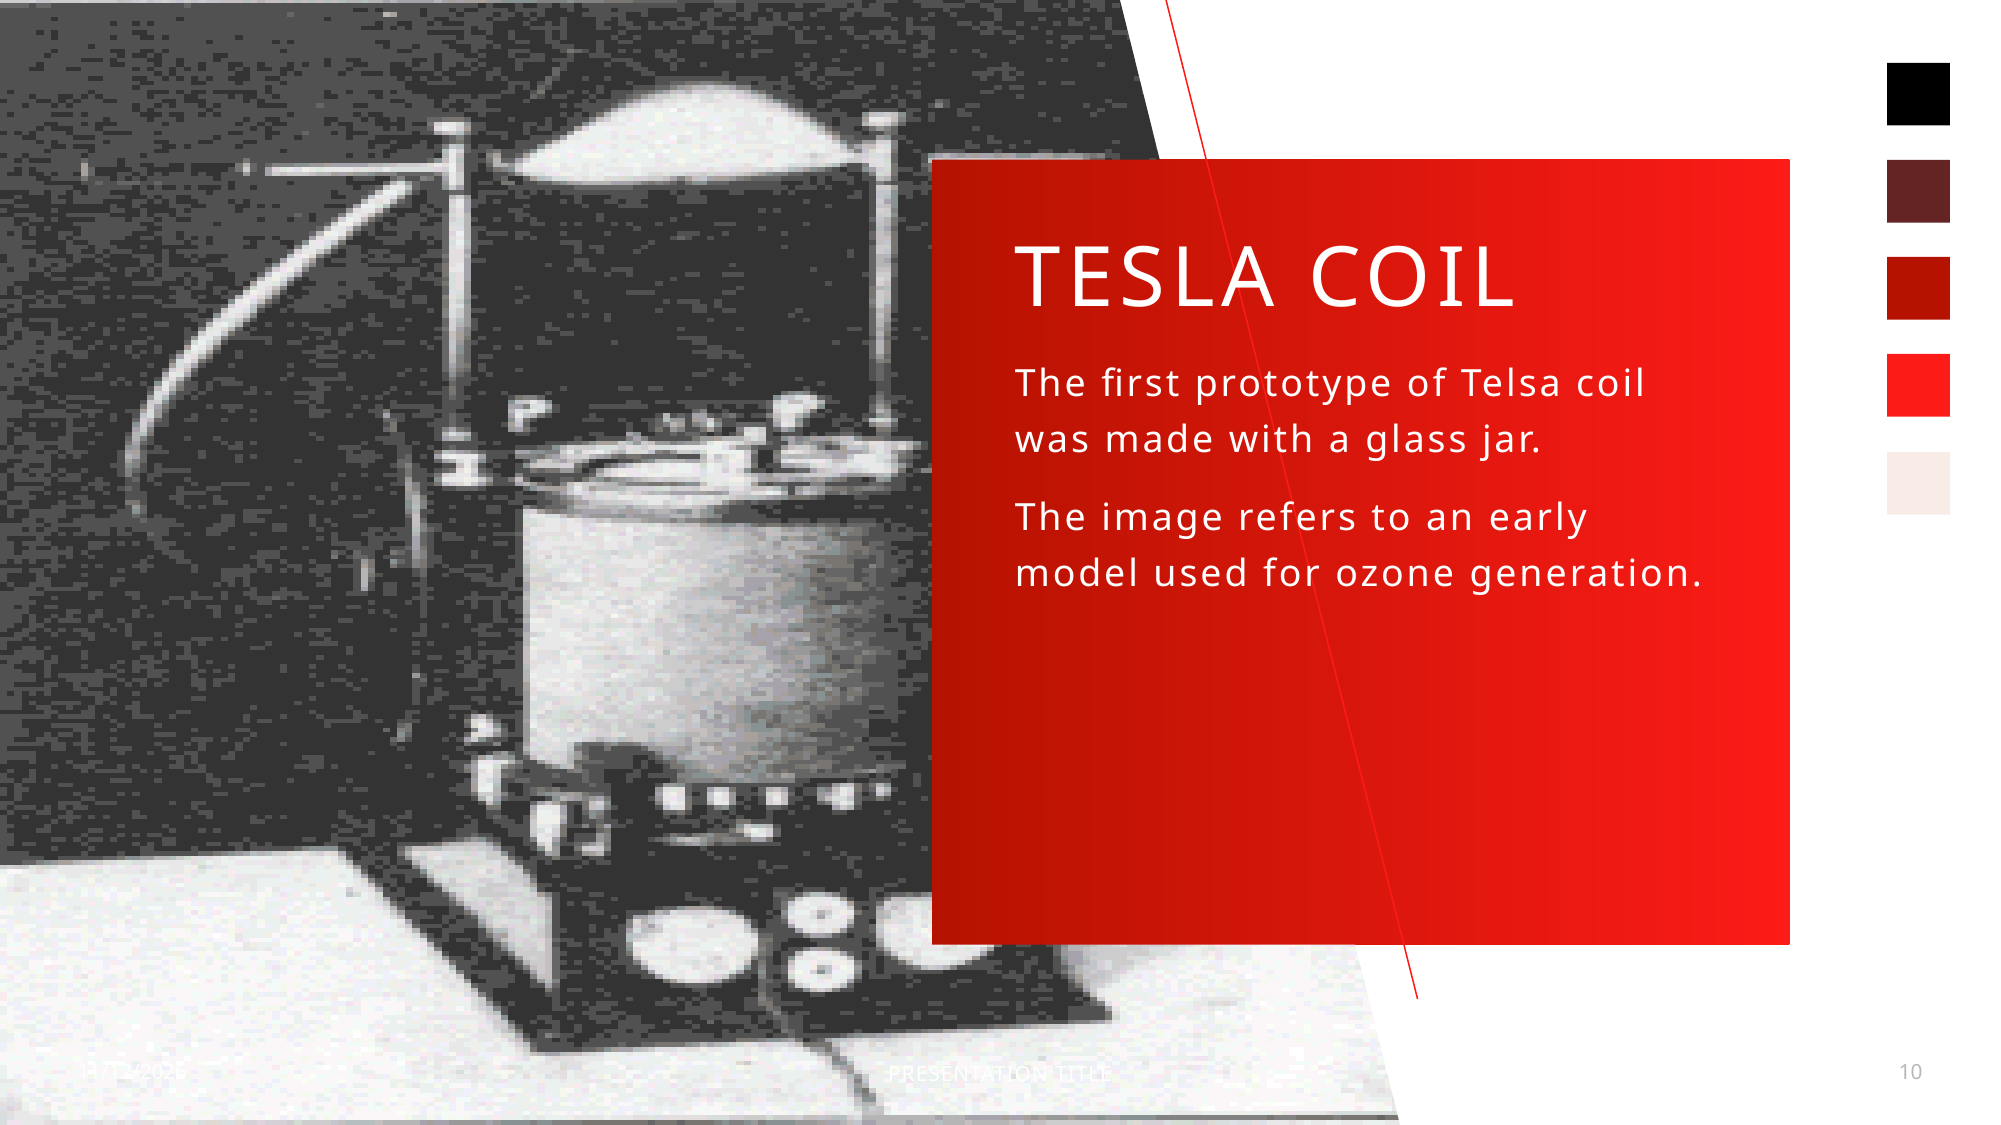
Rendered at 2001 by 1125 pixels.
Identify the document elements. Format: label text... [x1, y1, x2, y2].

title Tesla coil [1400, 181, 1730, 332]
picture [0, 0, 1400, 1125]
subtitle The first prototype of Telsa coil was made with a glass jar. The image refers to an early model used for ozone generation. [1400, 340, 1730, 881]
slide_number 10 [1684, 1042, 1938, 1103]
